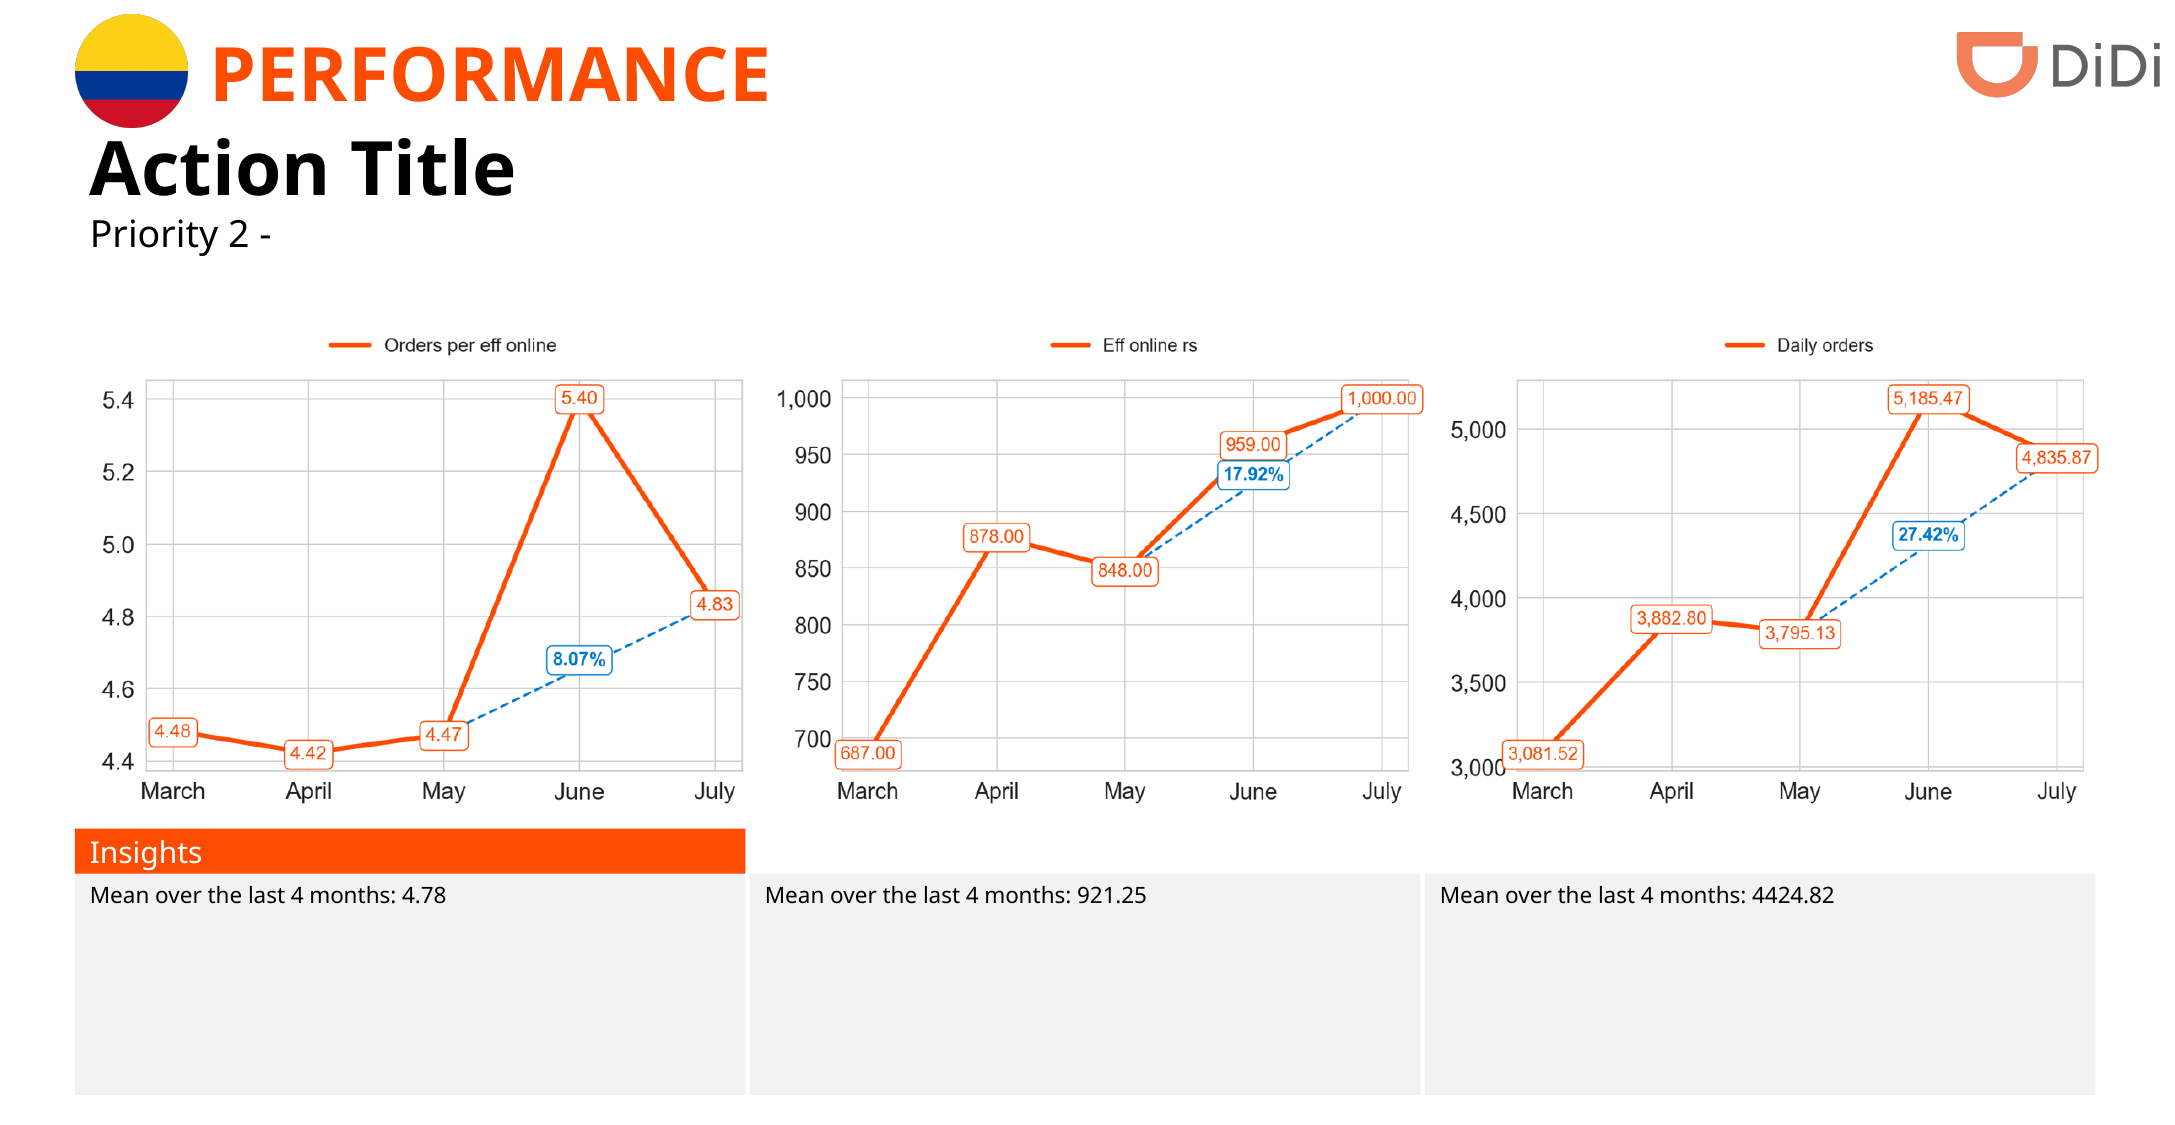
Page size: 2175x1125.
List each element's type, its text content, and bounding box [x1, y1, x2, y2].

picture [1949, 1, 2175, 129]
text_box Mean over the last 4 months: 4.78 [74, 874, 746, 1095]
text_box Action Title [74, 127, 2175, 202]
text_box Priority 2 - [74, 202, 2175, 263]
picture [74, 322, 2101, 829]
text_box Mean over the last 4 months: 4424.82 [1424, 873, 2096, 1095]
text_box Insights [74, 837, 746, 874]
picture [74, 14, 188, 128]
text_box Mean over the last 4 months: 921.25 [749, 873, 1421, 1095]
text_box PERFORMANCE [194, 15, 1800, 127]
